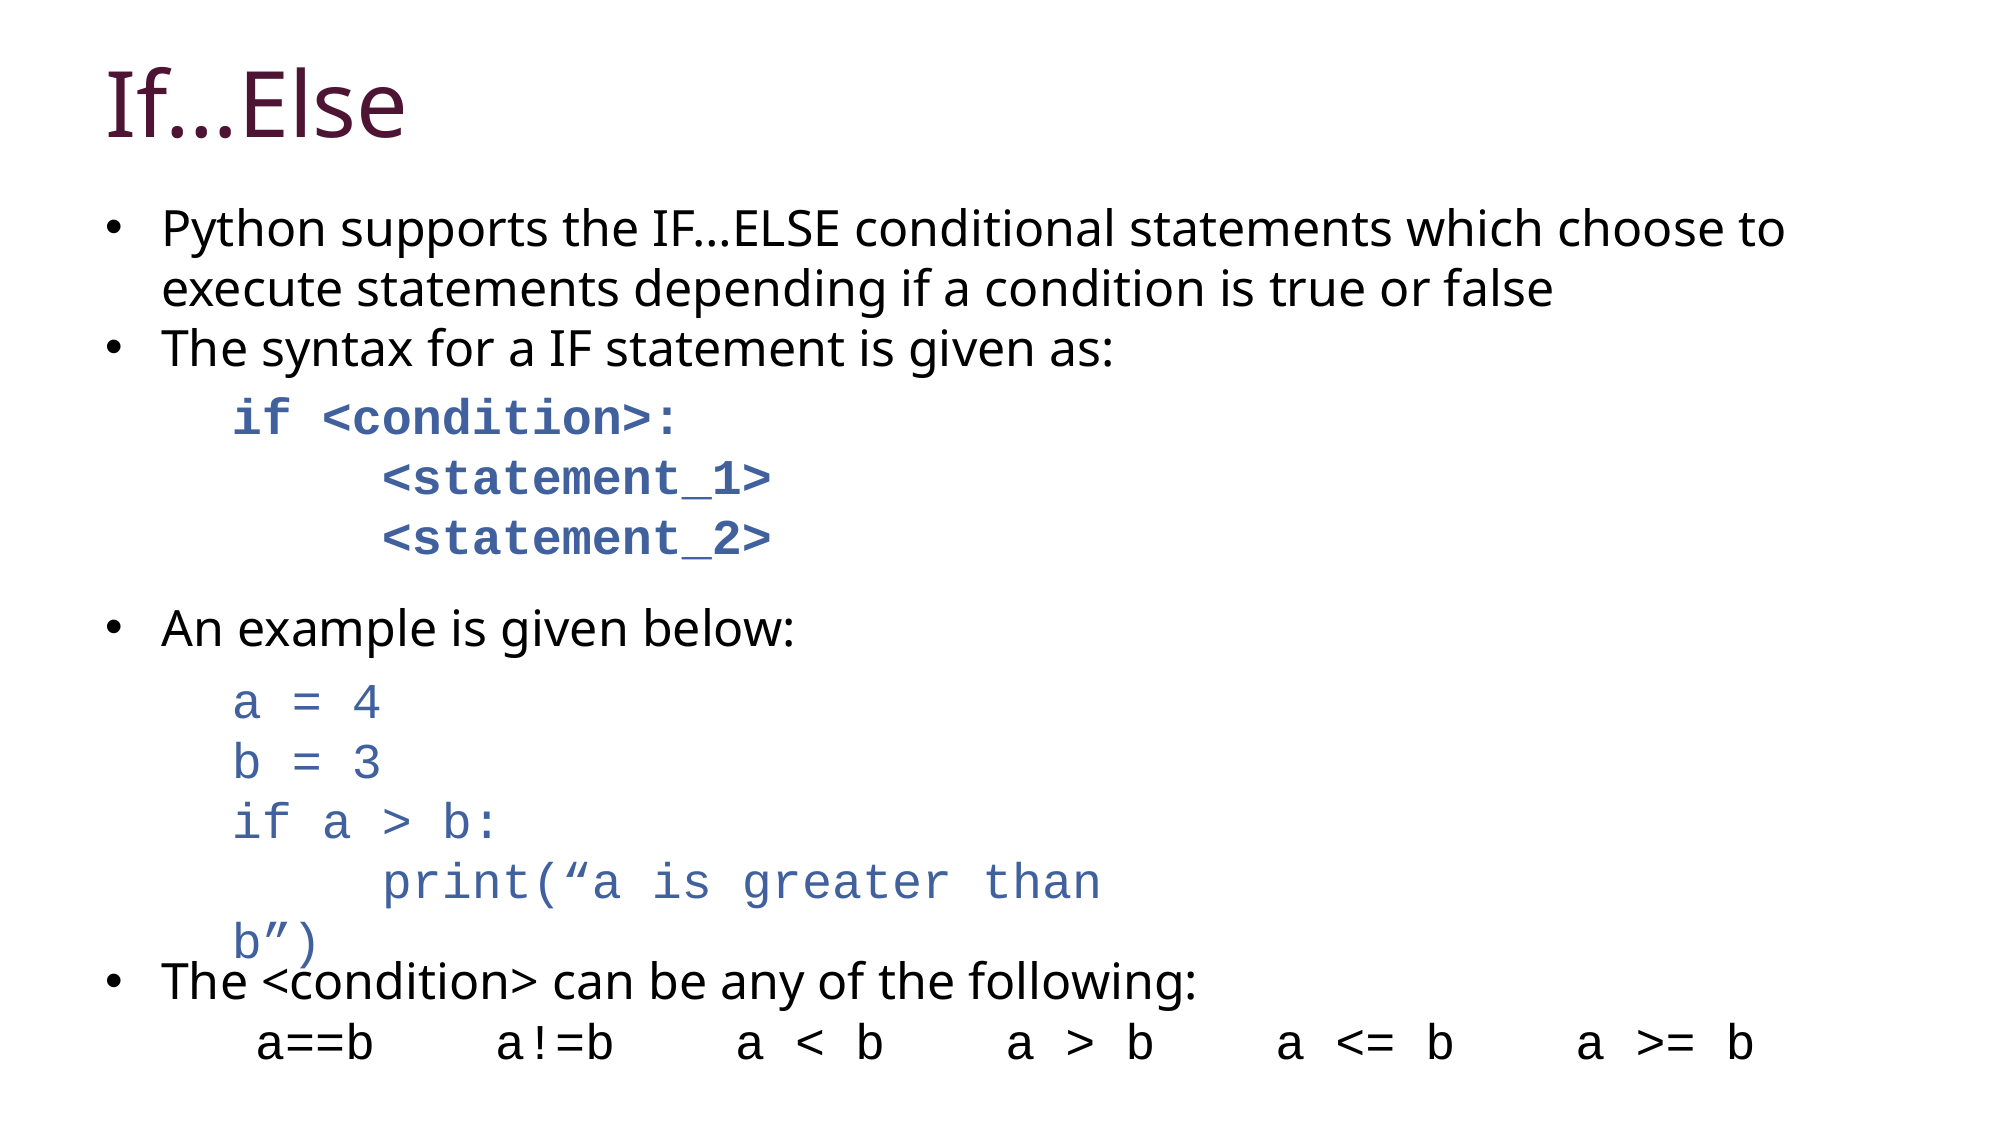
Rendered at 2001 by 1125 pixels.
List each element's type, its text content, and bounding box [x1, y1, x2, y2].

text_box a = 4 b = 3 if a > b: print(“a is greater than b”) [216, 660, 1173, 942]
text_box The <condition> can be any of the following: a==b a!=b a < b a > b a <= b a >= b [90, 942, 1837, 1086]
text_box If…Else [90, 48, 1323, 164]
text_box if <condition>: <statement_1> <statement_2> [216, 376, 928, 588]
text_box An example is given below: [90, 588, 1837, 732]
text_box Python supports the IF…ELSE conditional statements which choose to execute statements depending if a condition is true or false The syntax for a IF statement is given as: [90, 189, 1837, 324]
